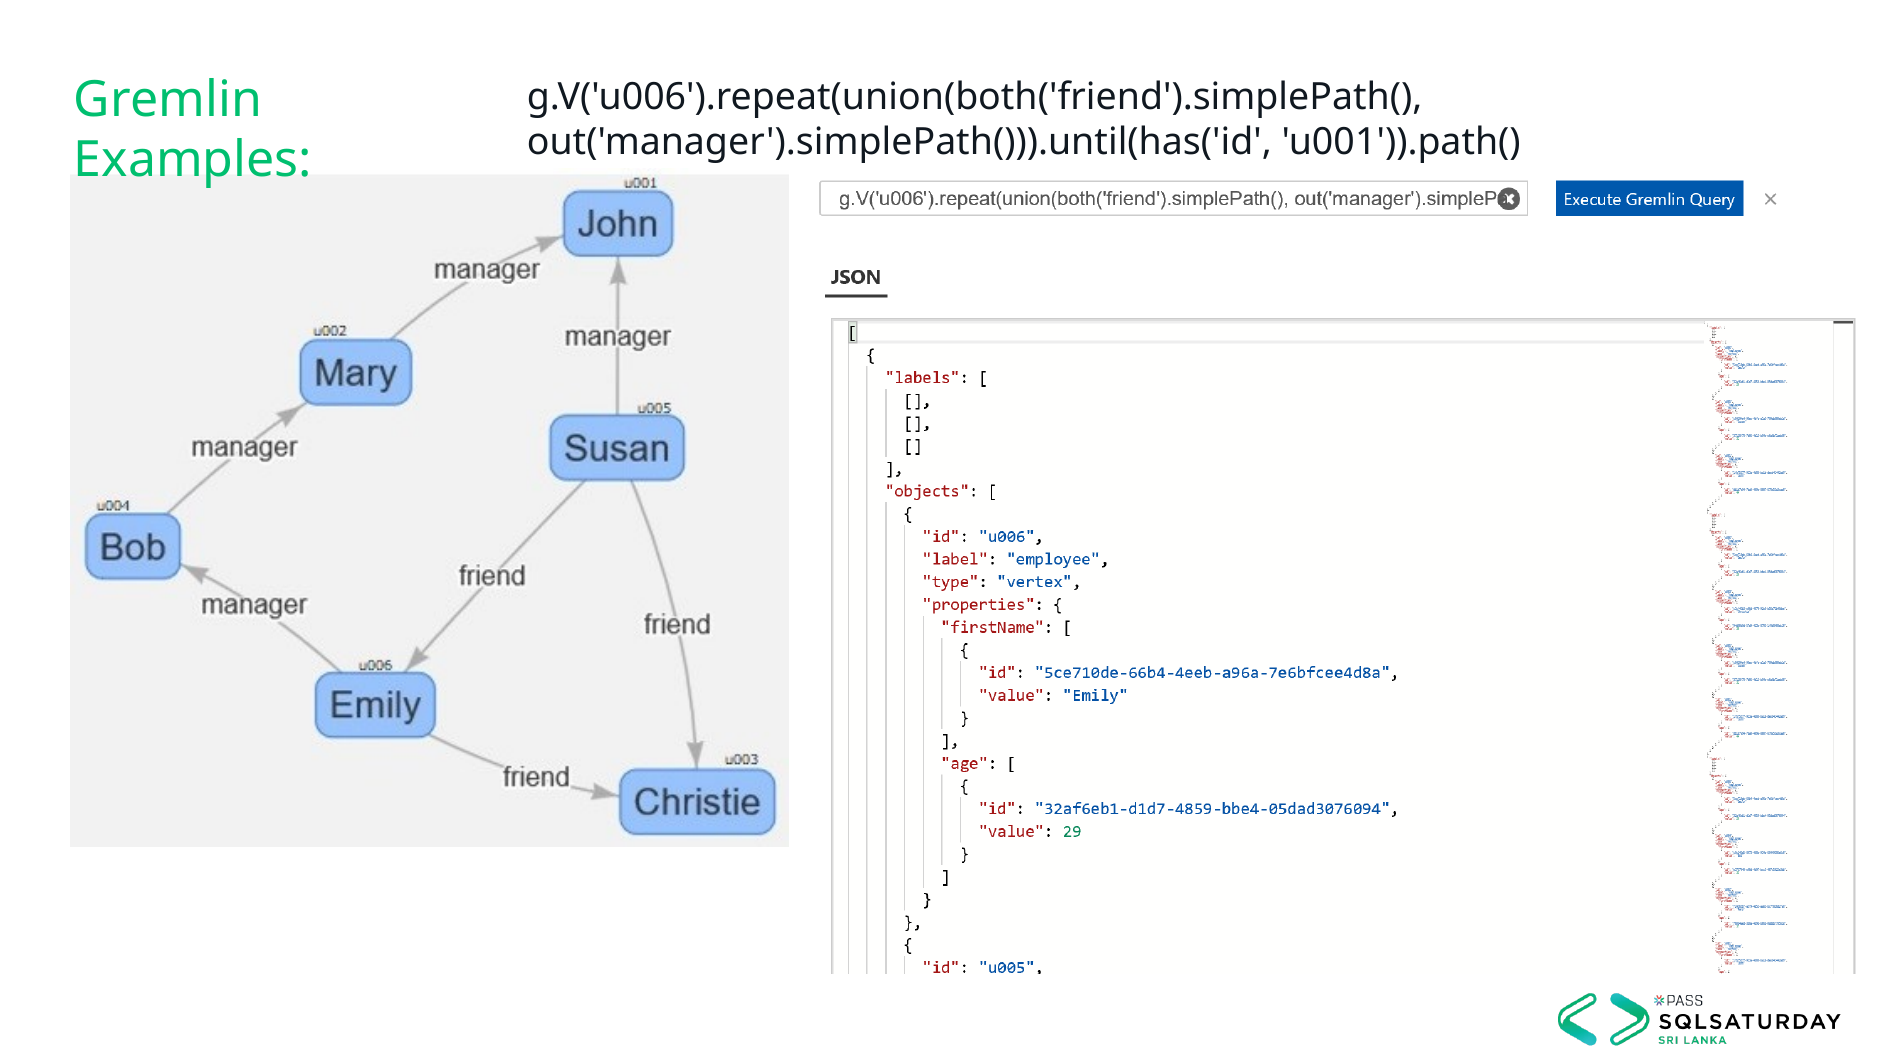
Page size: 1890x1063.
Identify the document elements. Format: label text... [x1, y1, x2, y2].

picture [1540, 975, 1890, 1063]
text_box Gremlin Examples: [59, 59, 498, 131]
picture [814, 167, 1859, 974]
text_box g.V('u006').repeat(union(both('friend').simplePath(), out('manager').simplePath())).until(has('id', 'u001')).path() [512, 64, 1823, 170]
picture [70, 167, 790, 847]
